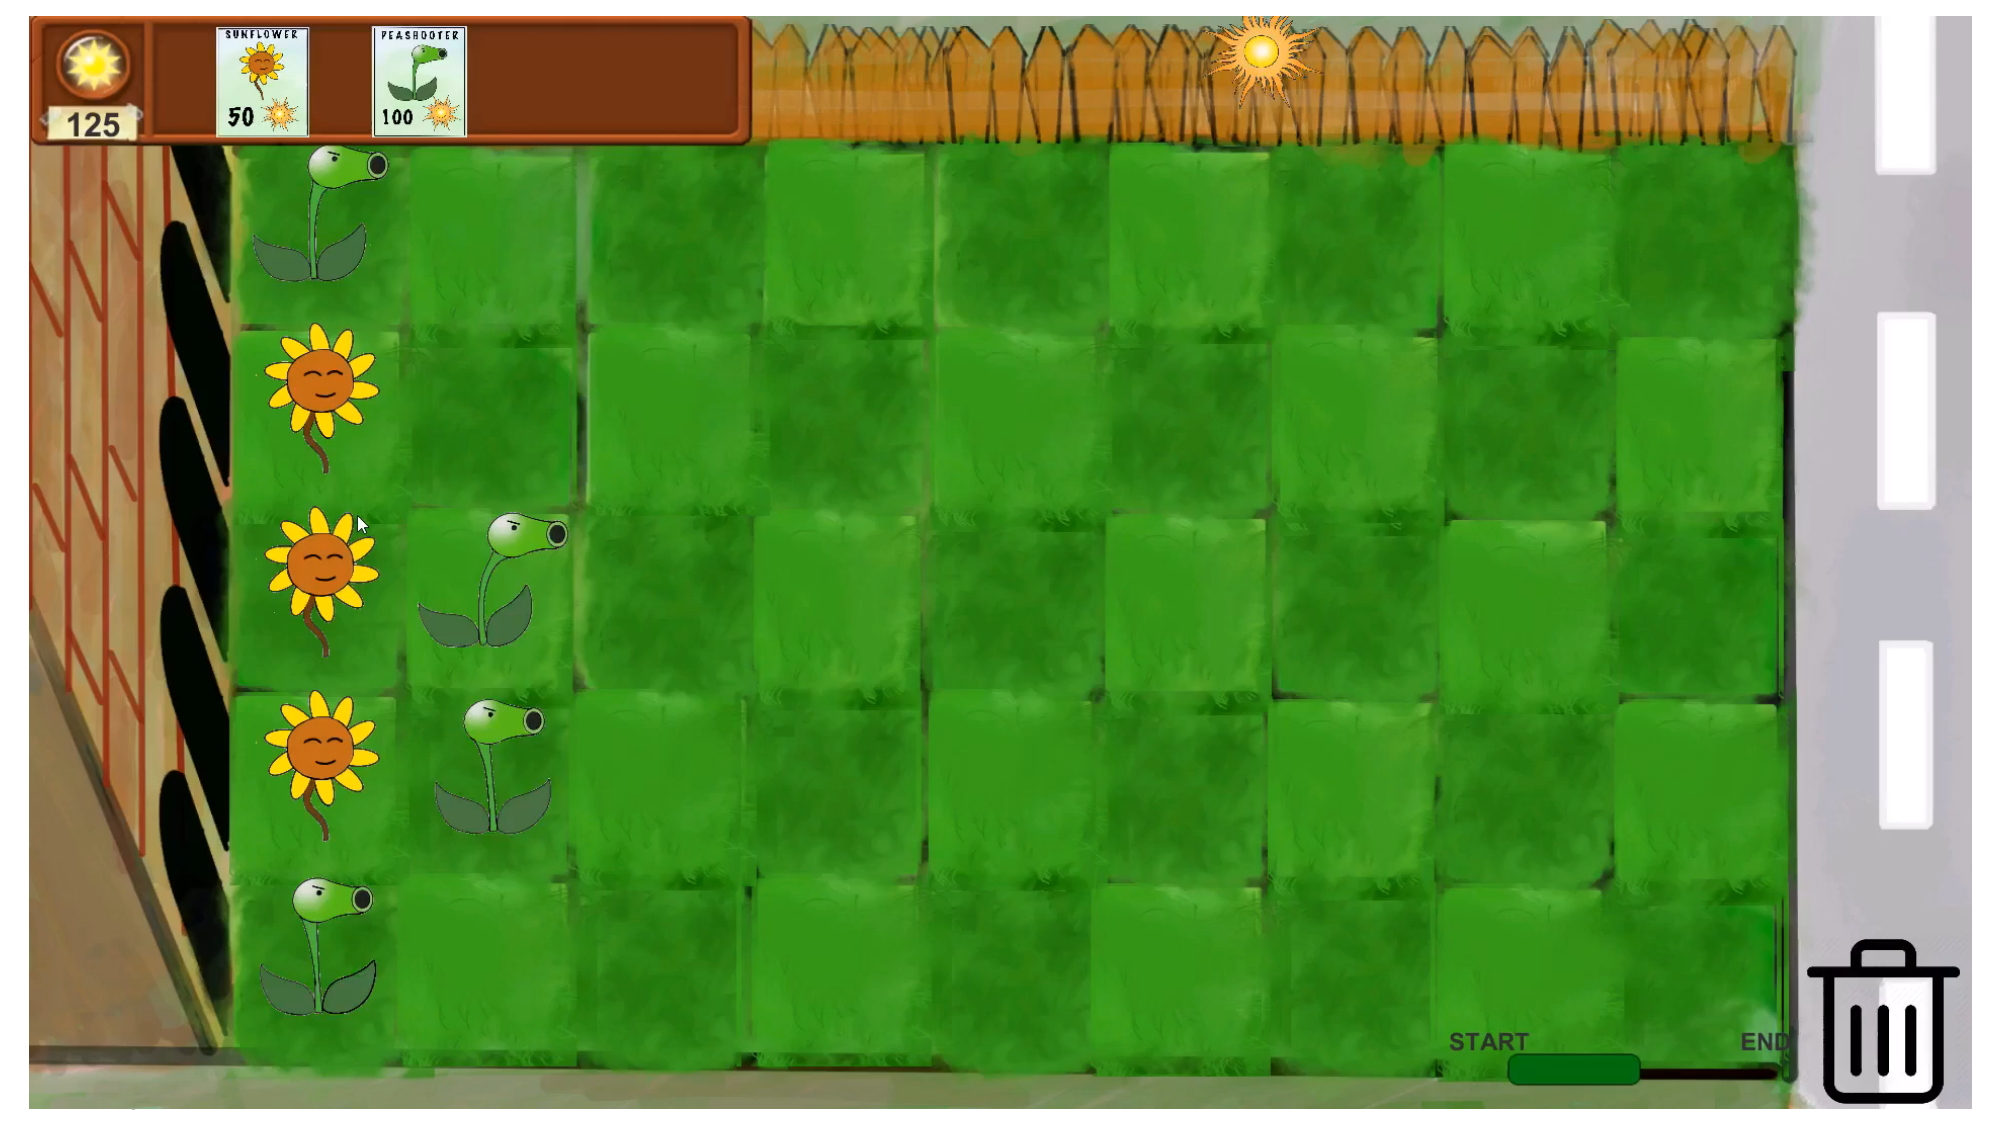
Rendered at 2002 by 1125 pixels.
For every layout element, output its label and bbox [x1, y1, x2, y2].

text_box [27, 15, 1973, 1110]
